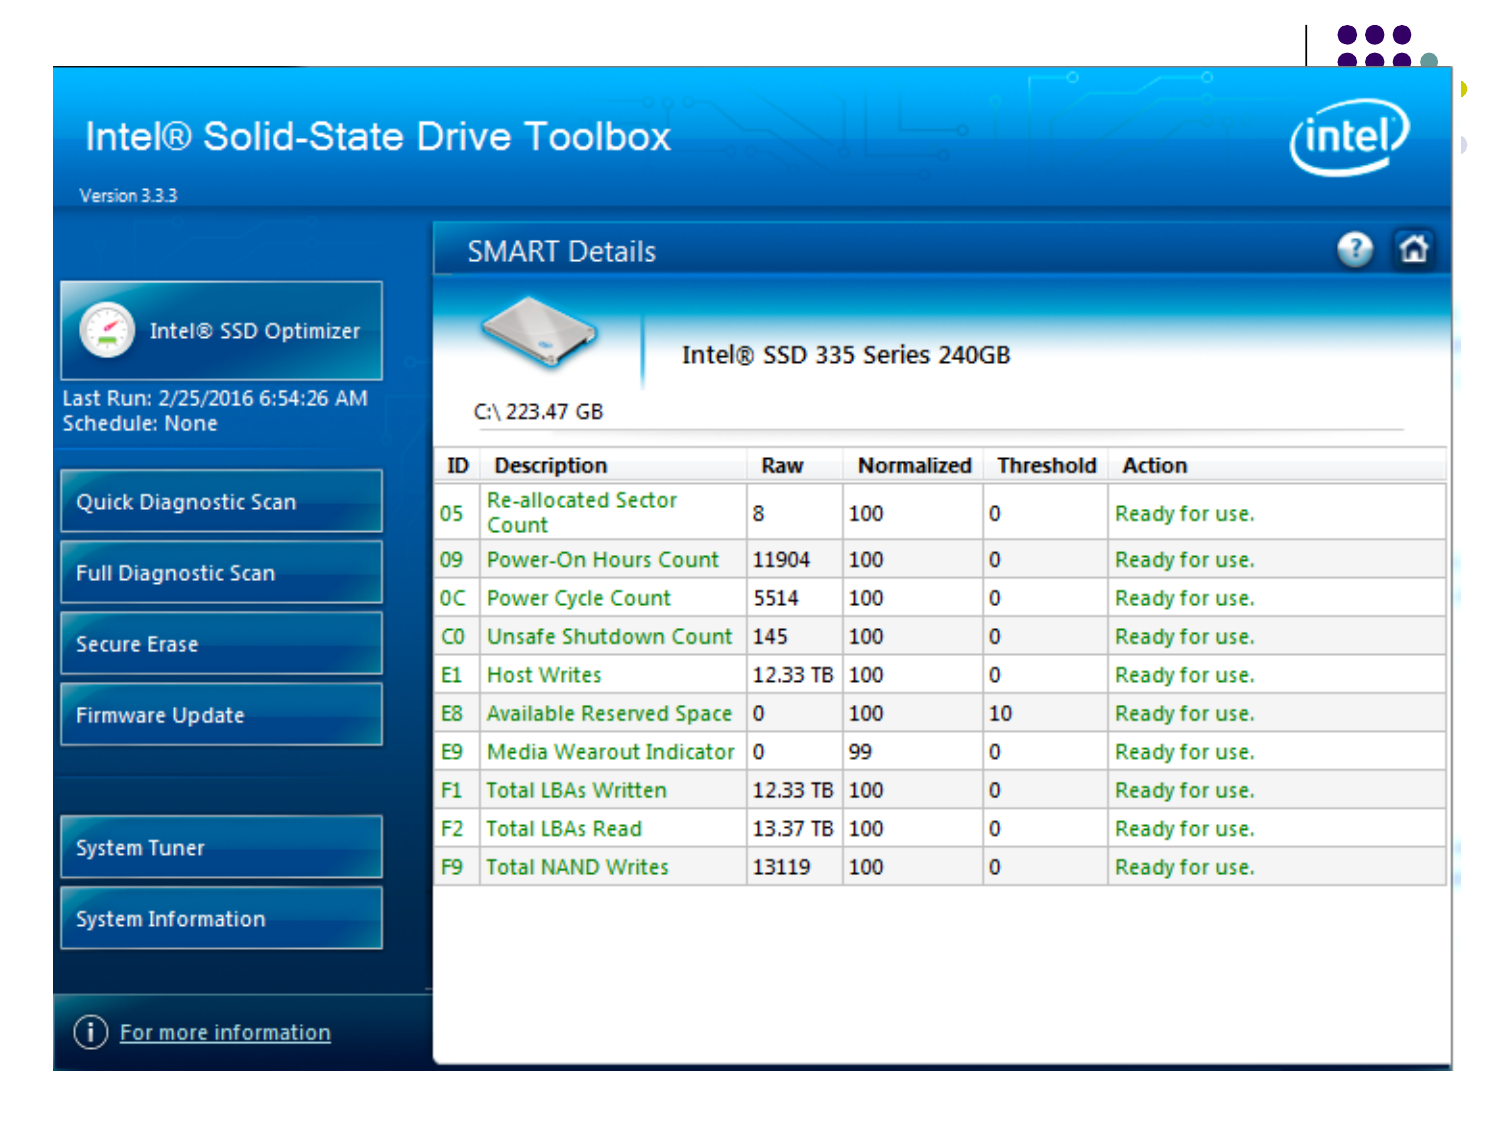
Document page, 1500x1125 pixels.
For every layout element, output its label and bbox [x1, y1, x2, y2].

list [52, 66, 1461, 1071]
